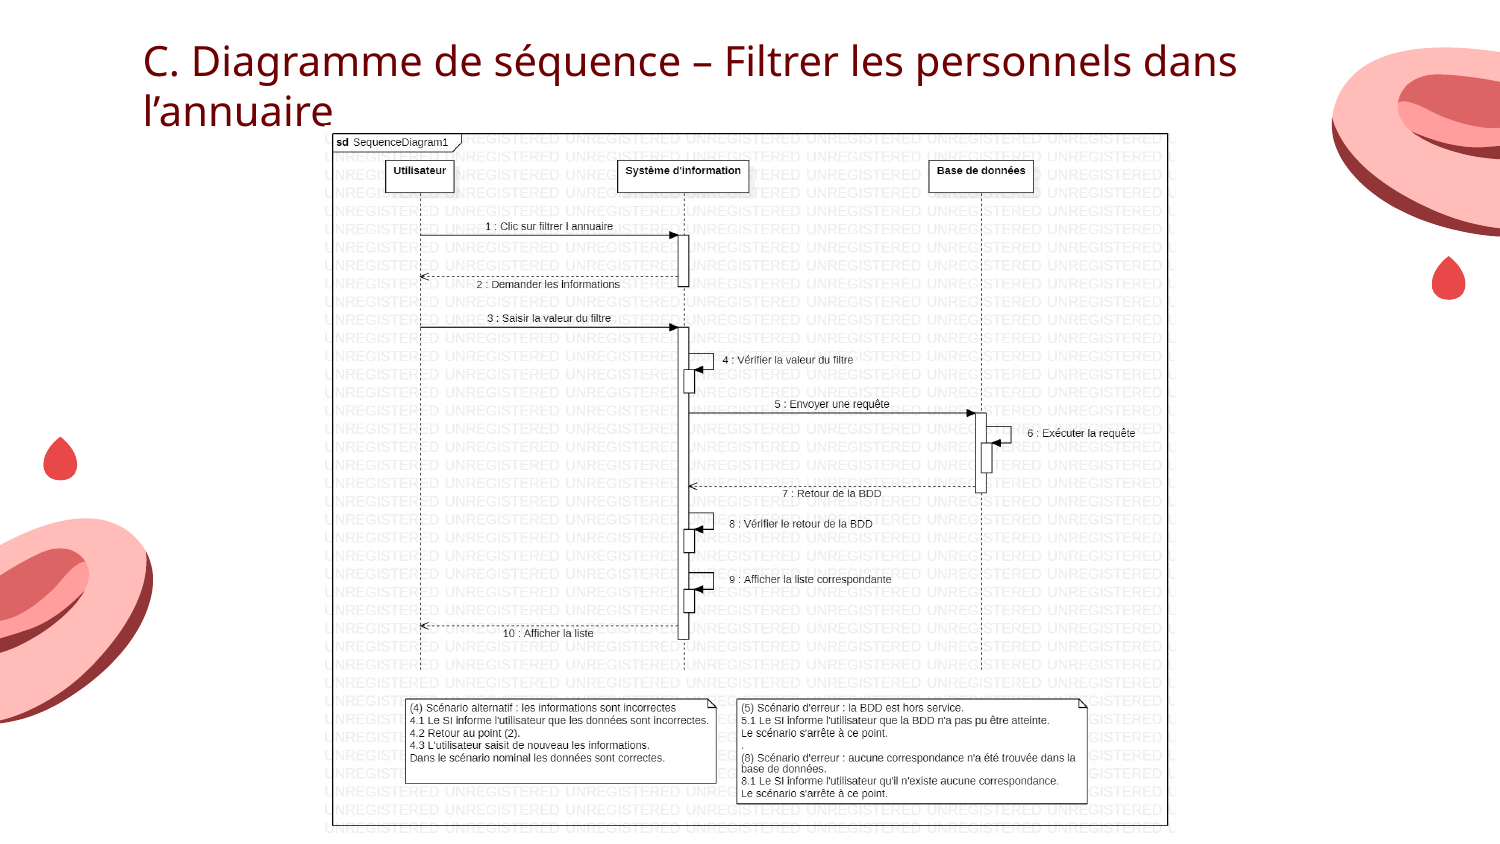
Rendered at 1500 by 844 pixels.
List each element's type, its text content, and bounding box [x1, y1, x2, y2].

title C. Diagramme de séquence – Filtrer les personnels dans l’annuaire [75, 23, 1450, 140]
picture [324, 125, 1176, 834]
